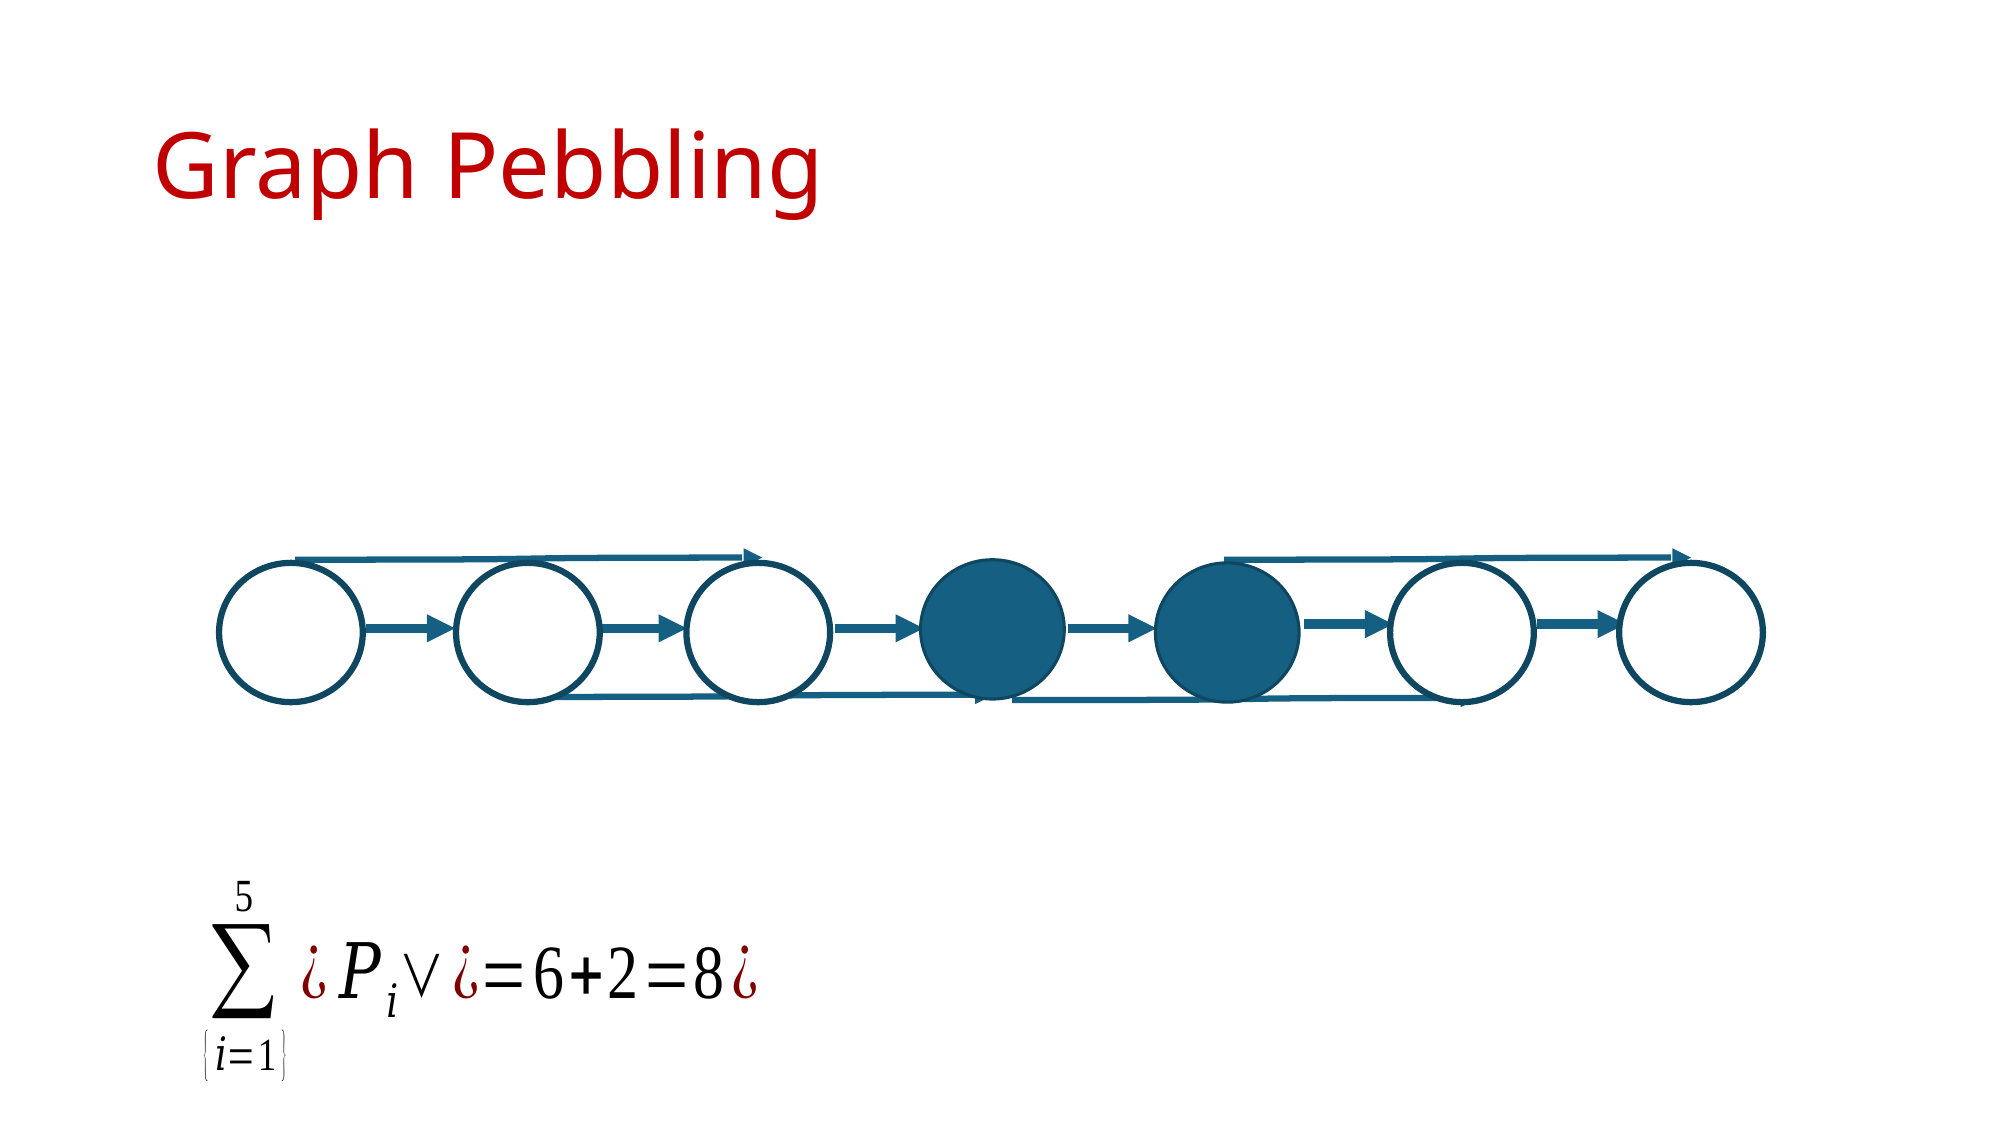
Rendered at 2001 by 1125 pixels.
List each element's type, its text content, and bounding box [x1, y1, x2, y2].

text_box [1244, 464, 1248, 934]
text_box [1460, 561, 1536, 704]
text_box [1153, 561, 1244, 704]
text_box [1388, 561, 1456, 704]
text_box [527, 324, 531, 793]
text_box [531, 561, 602, 704]
text_box [217, 561, 365, 704]
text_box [758, 461, 762, 930]
text_box [684, 561, 758, 704]
text_box [454, 561, 527, 704]
text_box [918, 558, 1066, 701]
title Graph Pebbling [137, 59, 1863, 278]
text_box [1248, 564, 1301, 701]
text_box [762, 561, 832, 704]
text_box [1617, 561, 1765, 704]
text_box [1456, 324, 1460, 793]
